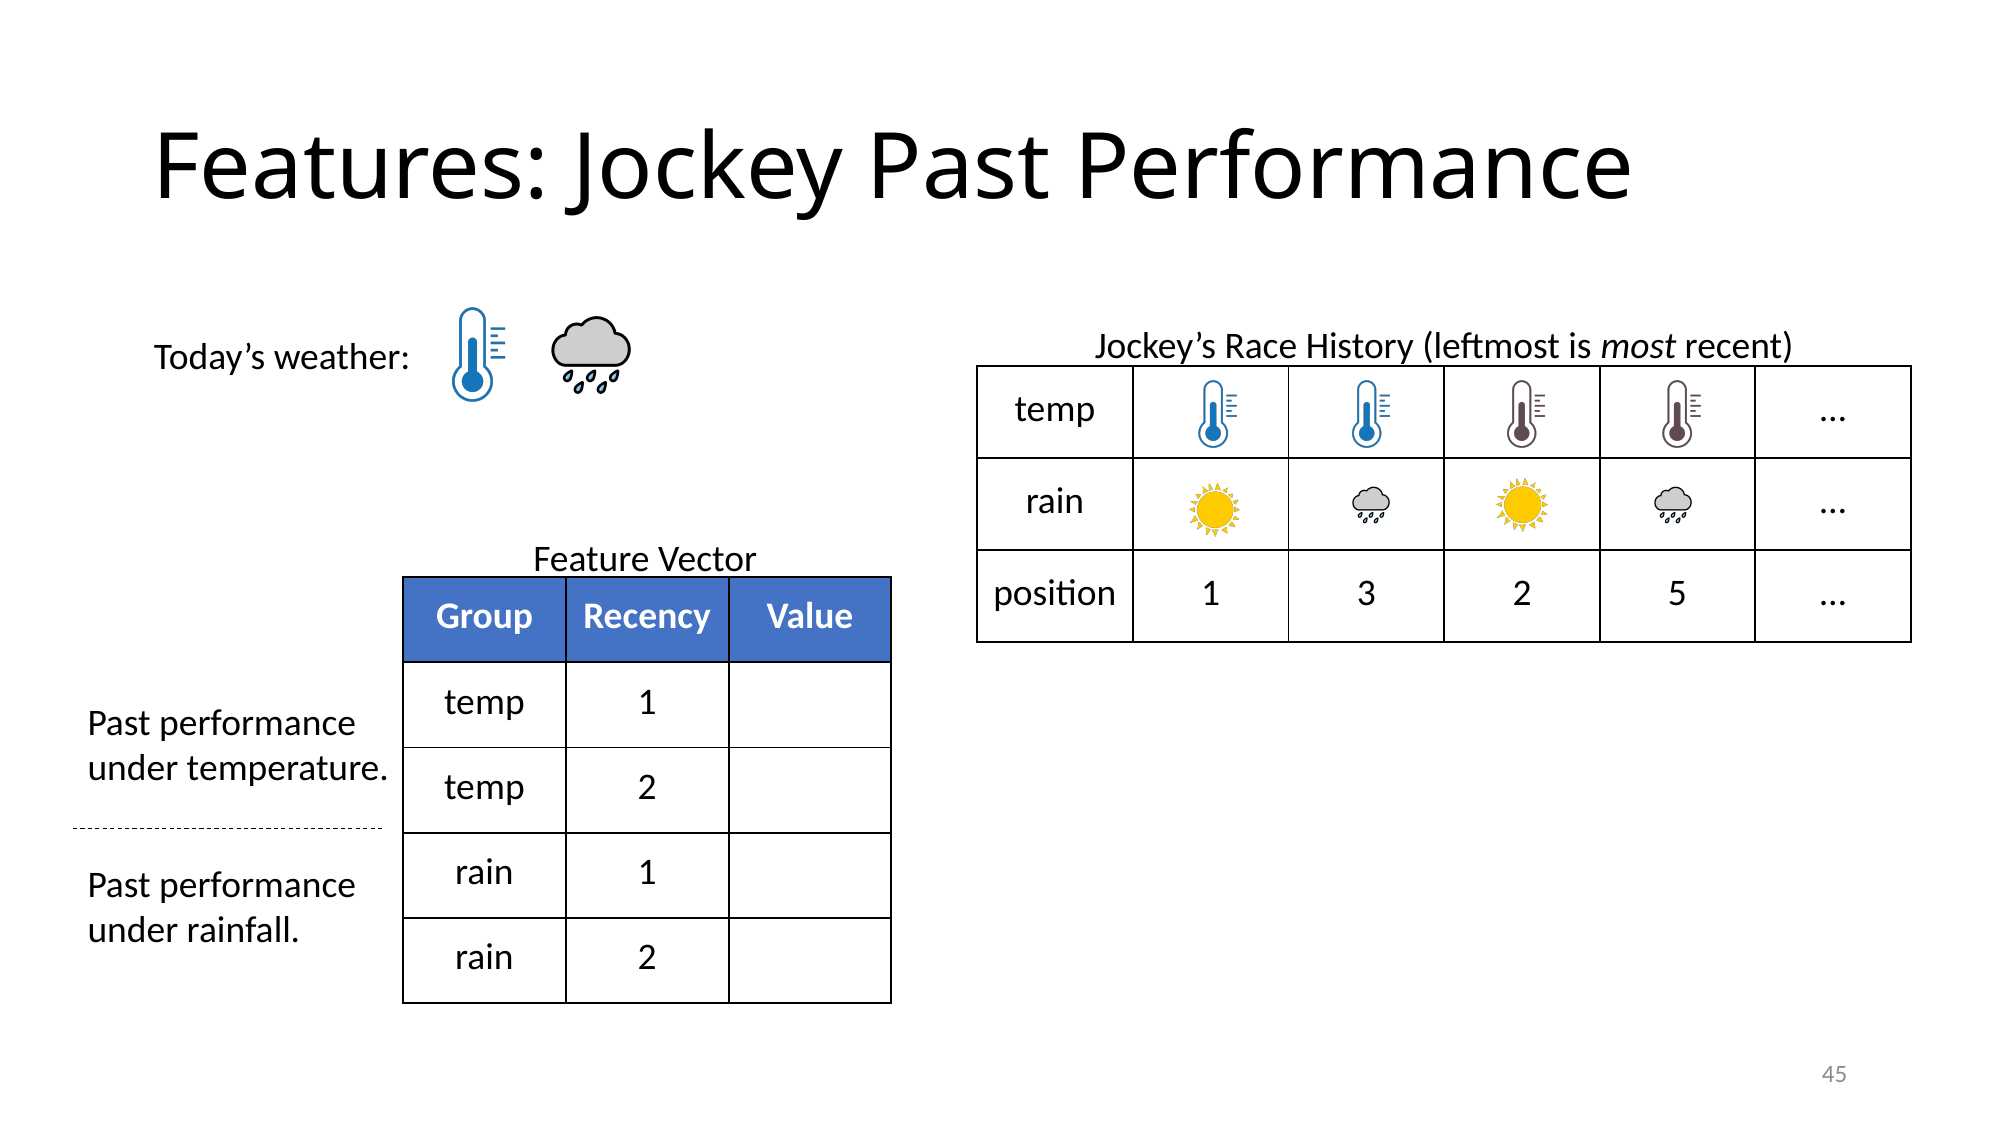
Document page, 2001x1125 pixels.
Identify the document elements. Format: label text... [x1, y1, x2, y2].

title Features: Jockey Past Performance [137, 59, 1863, 278]
table_header Group [404, 578, 565, 661]
table_cell 1 [1134, 551, 1288, 641]
table_header Recency [567, 587, 728, 661]
text_box Jockey’s Race History (leftmost is most recent) [1079, 313, 1809, 373]
slide_number 45 [1412, 1042, 1863, 1103]
table_header [1445, 373, 1599, 457]
table_cell rain [404, 919, 565, 1002]
table_cell temp [404, 663, 565, 747]
text_box Past performance under rainfall. [72, 852, 430, 958]
picture [536, 300, 646, 410]
table_cell [1289, 459, 1443, 549]
table_cell [1601, 459, 1754, 549]
text_box Past performance under temperature. [72, 690, 430, 796]
table_header [1601, 373, 1754, 457]
table_header … [1756, 367, 1910, 457]
table_cell … [1756, 459, 1910, 549]
picture [1492, 379, 1560, 448]
picture [1189, 483, 1240, 537]
picture [1345, 479, 1397, 531]
picture [1336, 379, 1405, 448]
table_cell [730, 663, 890, 747]
table_cell [730, 748, 890, 832]
table_header [1134, 373, 1288, 457]
table_cell rain [978, 459, 1132, 549]
text_box Today’s weather: [139, 324, 426, 385]
table_cell 1 [567, 663, 728, 747]
table_cell 2 [1445, 551, 1599, 641]
table_cell 3 [1289, 551, 1443, 641]
table_cell 1 [567, 834, 728, 917]
picture [1496, 478, 1548, 532]
table_cell position [978, 551, 1132, 641]
table_cell rain [404, 834, 565, 917]
table_header Value [730, 578, 890, 661]
table_cell [730, 834, 890, 917]
table_cell 2 [567, 748, 728, 832]
table_cell … [1756, 551, 1910, 641]
table_cell [1134, 459, 1288, 549]
picture [1647, 479, 1699, 531]
picture [431, 307, 526, 403]
text_box Feature Vector [518, 526, 773, 587]
table_header temp [978, 367, 1132, 457]
picture [1183, 380, 1252, 448]
table_cell [730, 919, 890, 1002]
table_cell 5 [1601, 551, 1754, 641]
table_cell temp [404, 748, 565, 832]
picture [1647, 379, 1716, 448]
table_cell 2 [567, 919, 728, 1002]
table_cell [1445, 459, 1599, 549]
table_header [1289, 373, 1443, 457]
